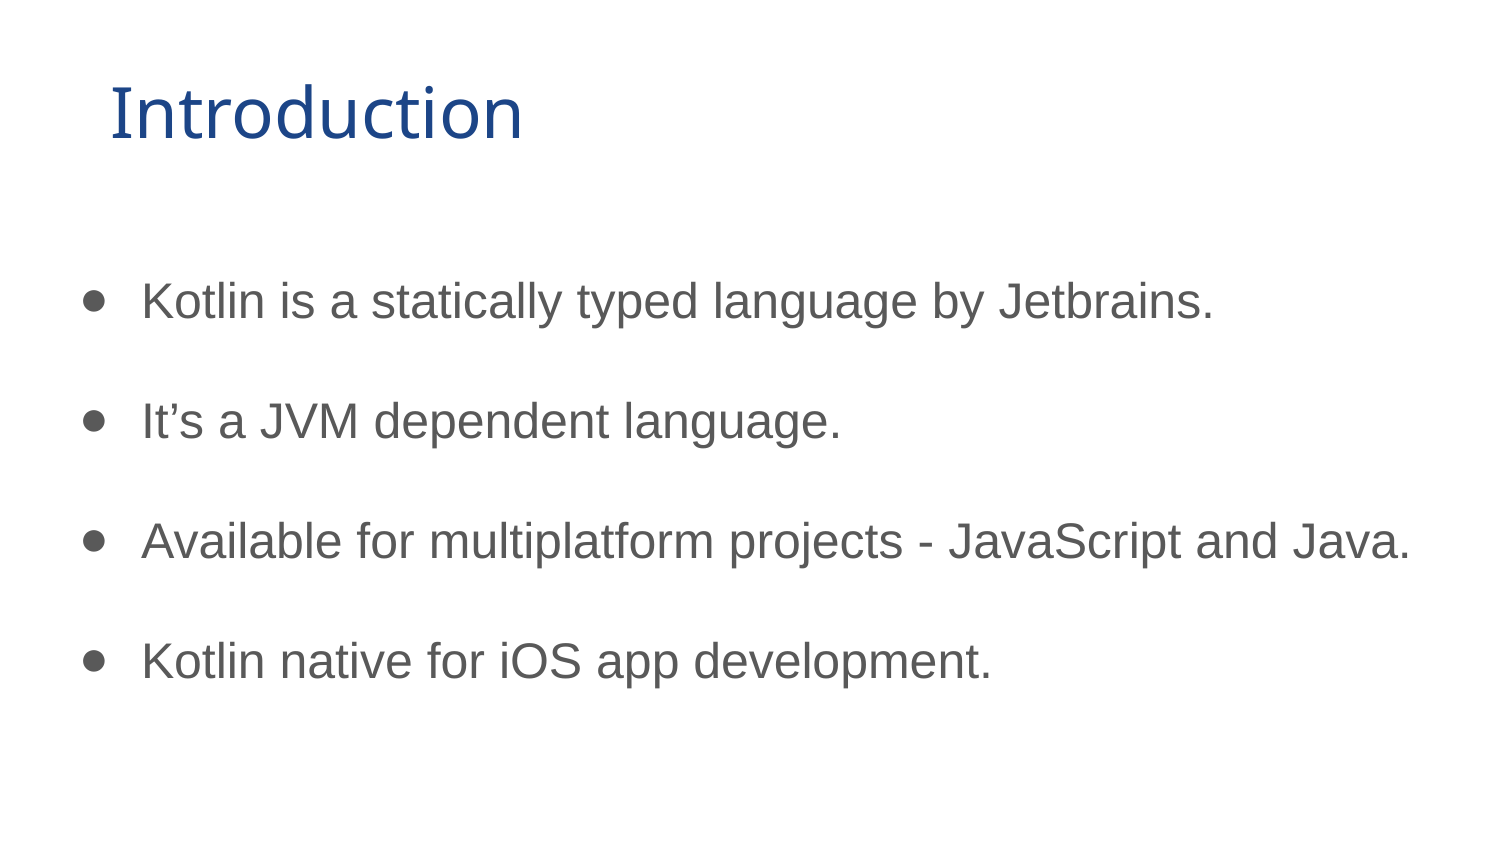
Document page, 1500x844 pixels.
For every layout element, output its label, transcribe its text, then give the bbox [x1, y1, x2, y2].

text_box Introduction [95, 53, 1300, 194]
list Kotlin is a statically typed language by Jetbrains. It’s a JVM dependent language. Available for multiplatform projects - JavaScript and Java. Kotlin native for iOS app development. [51, 193, 1449, 844]
